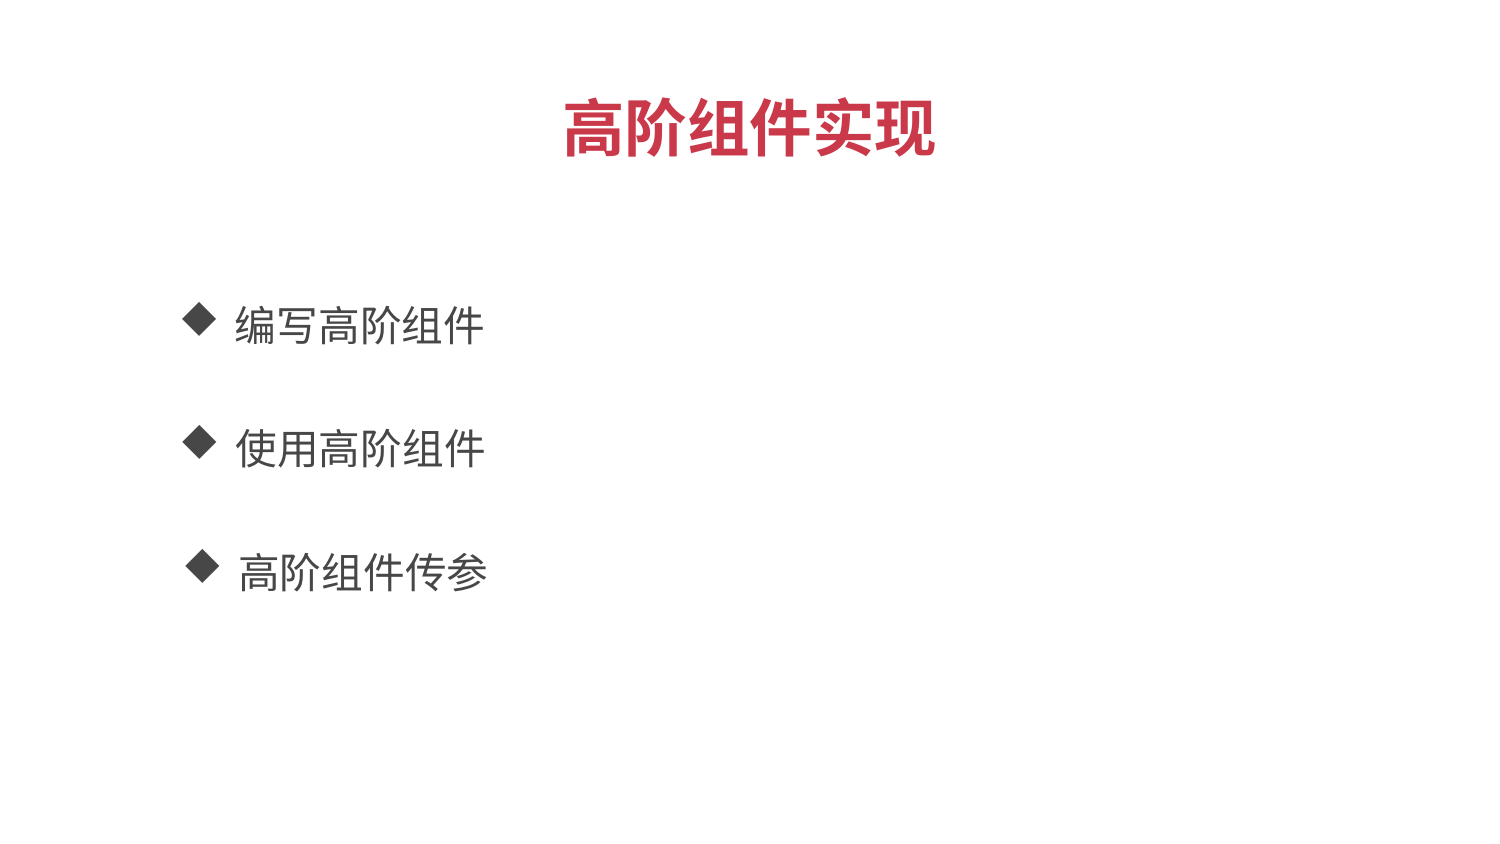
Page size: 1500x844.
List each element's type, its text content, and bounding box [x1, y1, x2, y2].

text_box 使用高阶组件 [89, 415, 1495, 481]
text_box 编写高阶组件 [88, 292, 1494, 358]
text_box 高阶组件实现 [547, 81, 953, 172]
text_box 高阶组件传参 [91, 539, 1497, 605]
